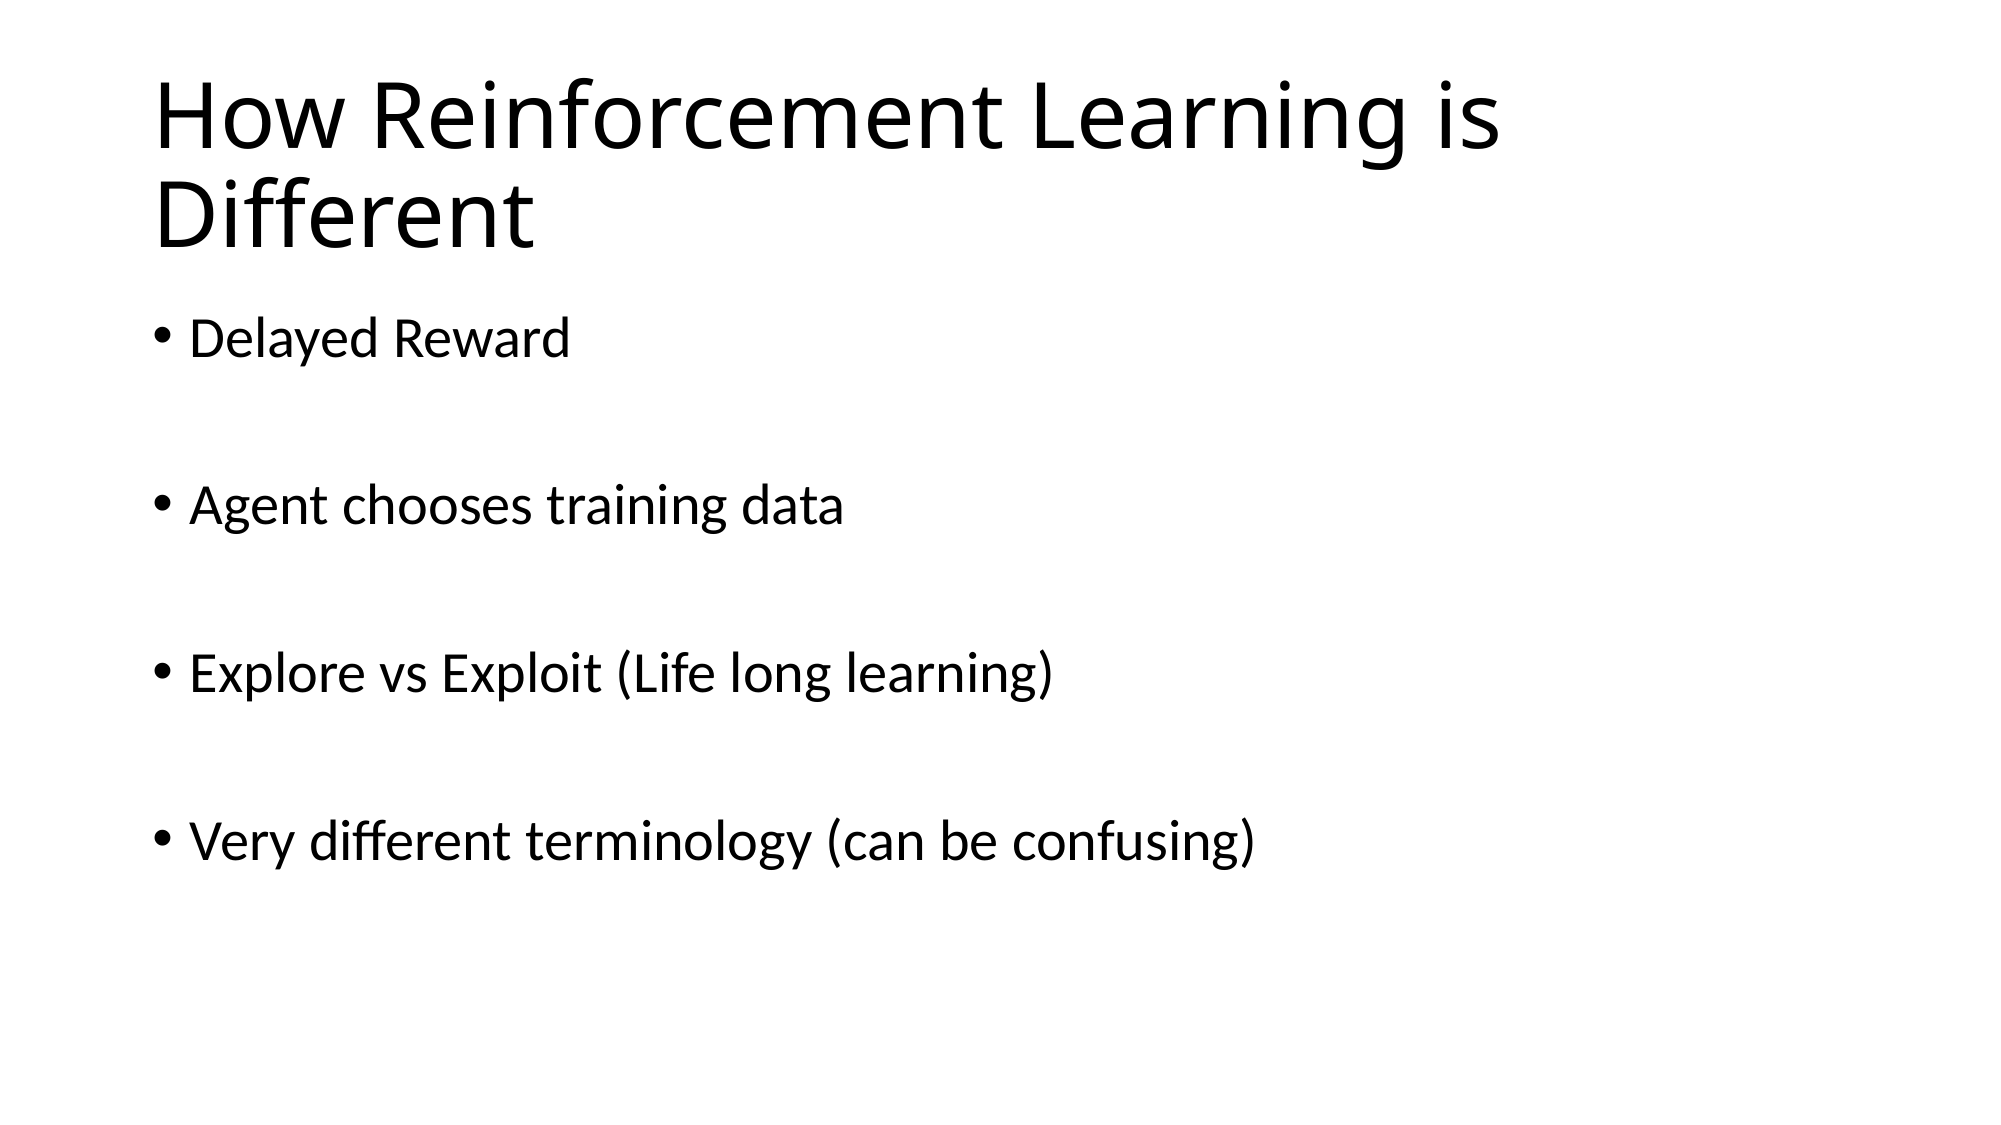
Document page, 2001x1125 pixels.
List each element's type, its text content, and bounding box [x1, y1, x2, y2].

title How Reinforcement Learning is Different [137, 59, 1863, 278]
list Delayed Reward Agent chooses training data Explore vs Exploit (Life long learning) Very different terminology (can be confusing) [137, 299, 1863, 1014]
